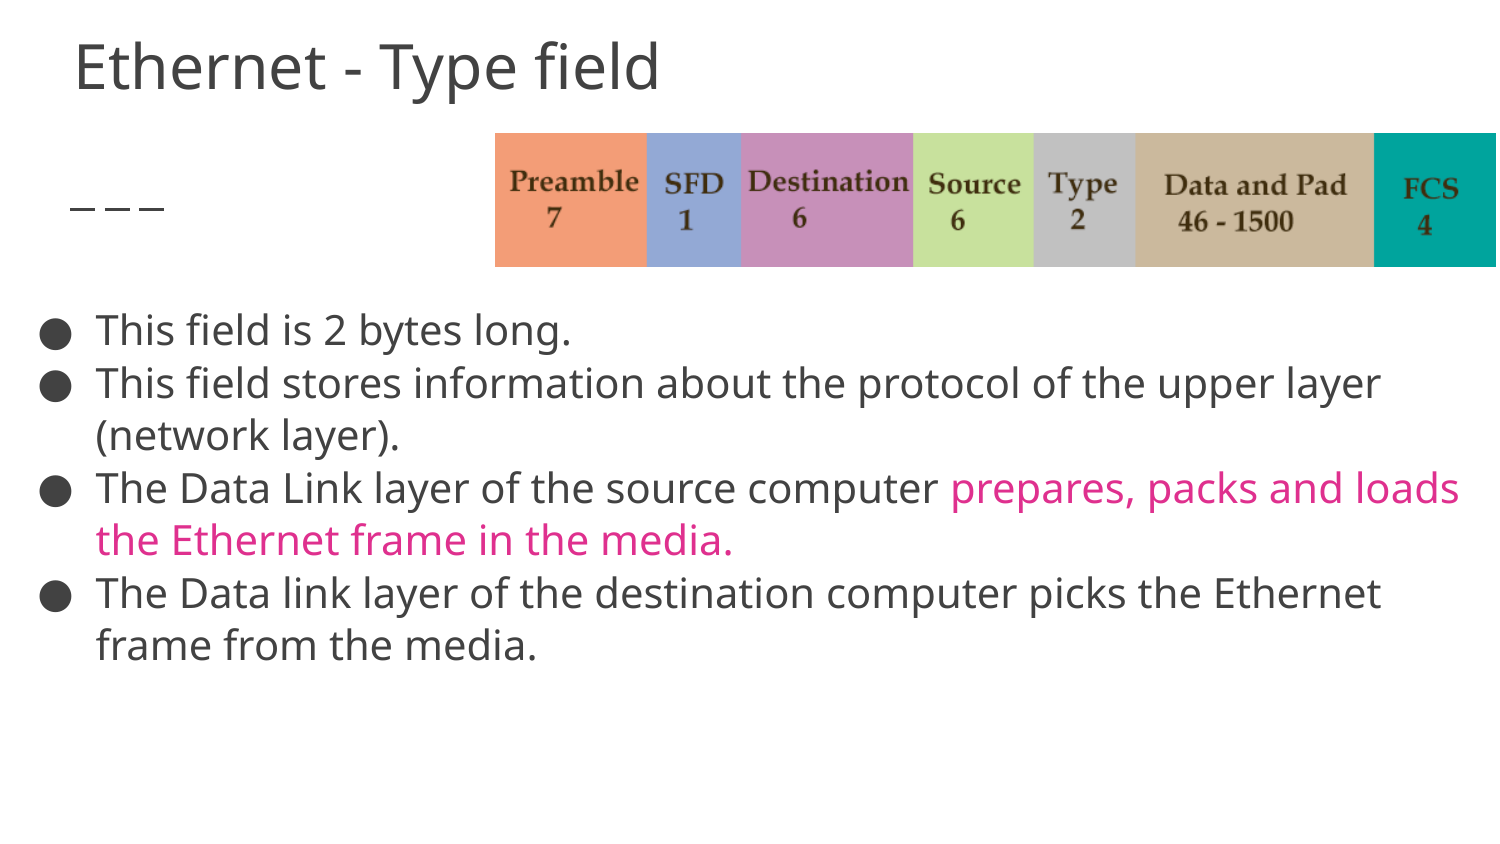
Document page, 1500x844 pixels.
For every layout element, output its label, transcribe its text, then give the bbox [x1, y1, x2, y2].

list This field is 2 bytes long. This field stores information about the protocol of the upper layer (network layer). The Data Link layer of the source computer prepares, packs and loads the Ethernet frame in the media. The Data link layer of the destination computer picks the Ethernet frame from the media. [5, 286, 1495, 707]
title Ethernet - Type field [58, 0, 1457, 117]
picture [495, 133, 1496, 267]
